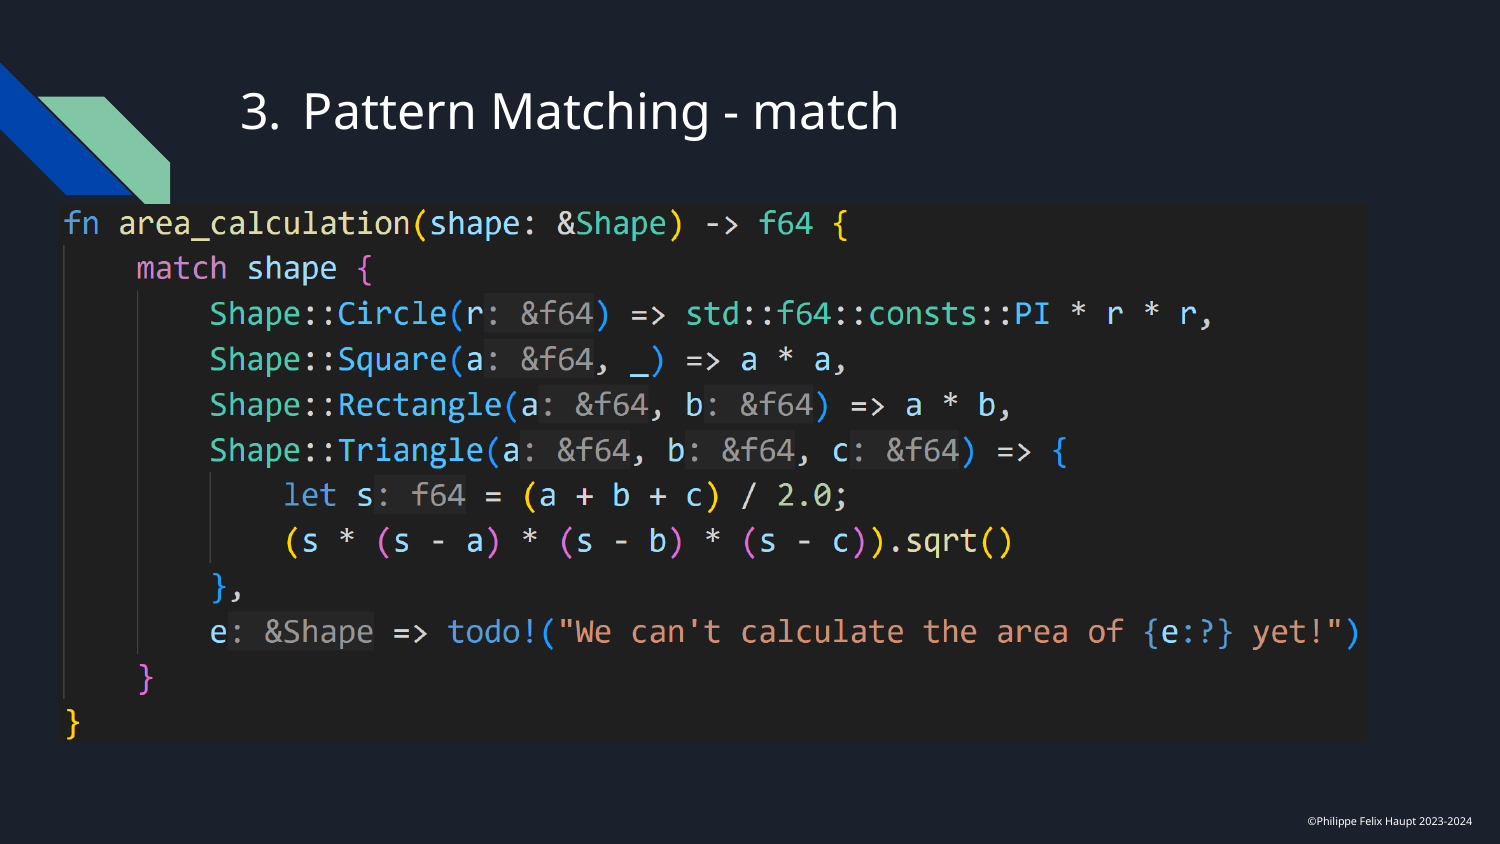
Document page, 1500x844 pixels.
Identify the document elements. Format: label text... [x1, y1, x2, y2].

picture [58, 203, 1367, 742]
title Pattern Matching - match [212, 64, 1368, 204]
text_box ©Philippe Felix Haupt 2023-2024 [1292, 801, 1500, 844]
